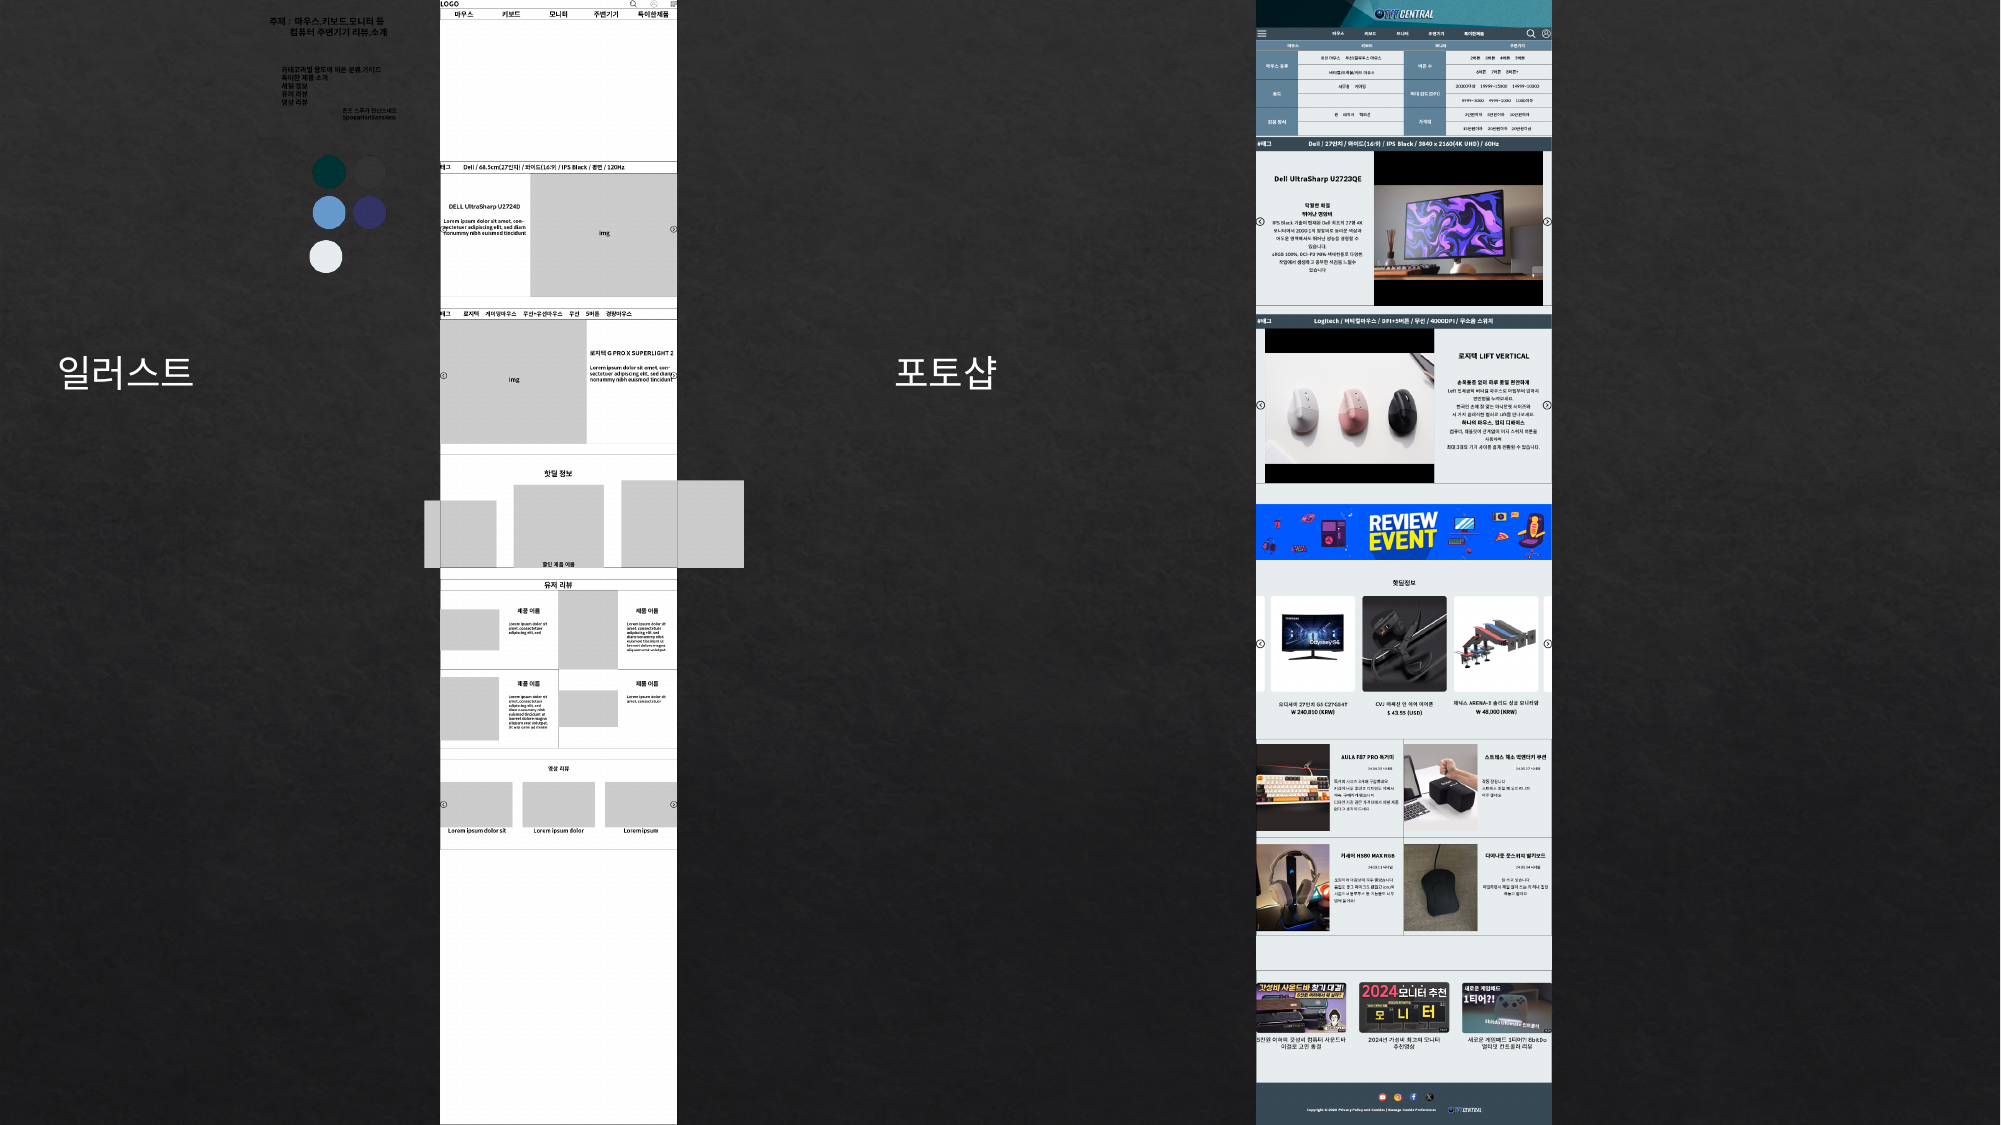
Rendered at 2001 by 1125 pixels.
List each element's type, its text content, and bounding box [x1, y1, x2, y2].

picture [1256, 0, 1552, 1125]
text_box 일러스트 [42, 342, 261, 403]
picture [269, 0, 744, 1125]
text_box 포토샵 [879, 343, 1185, 403]
